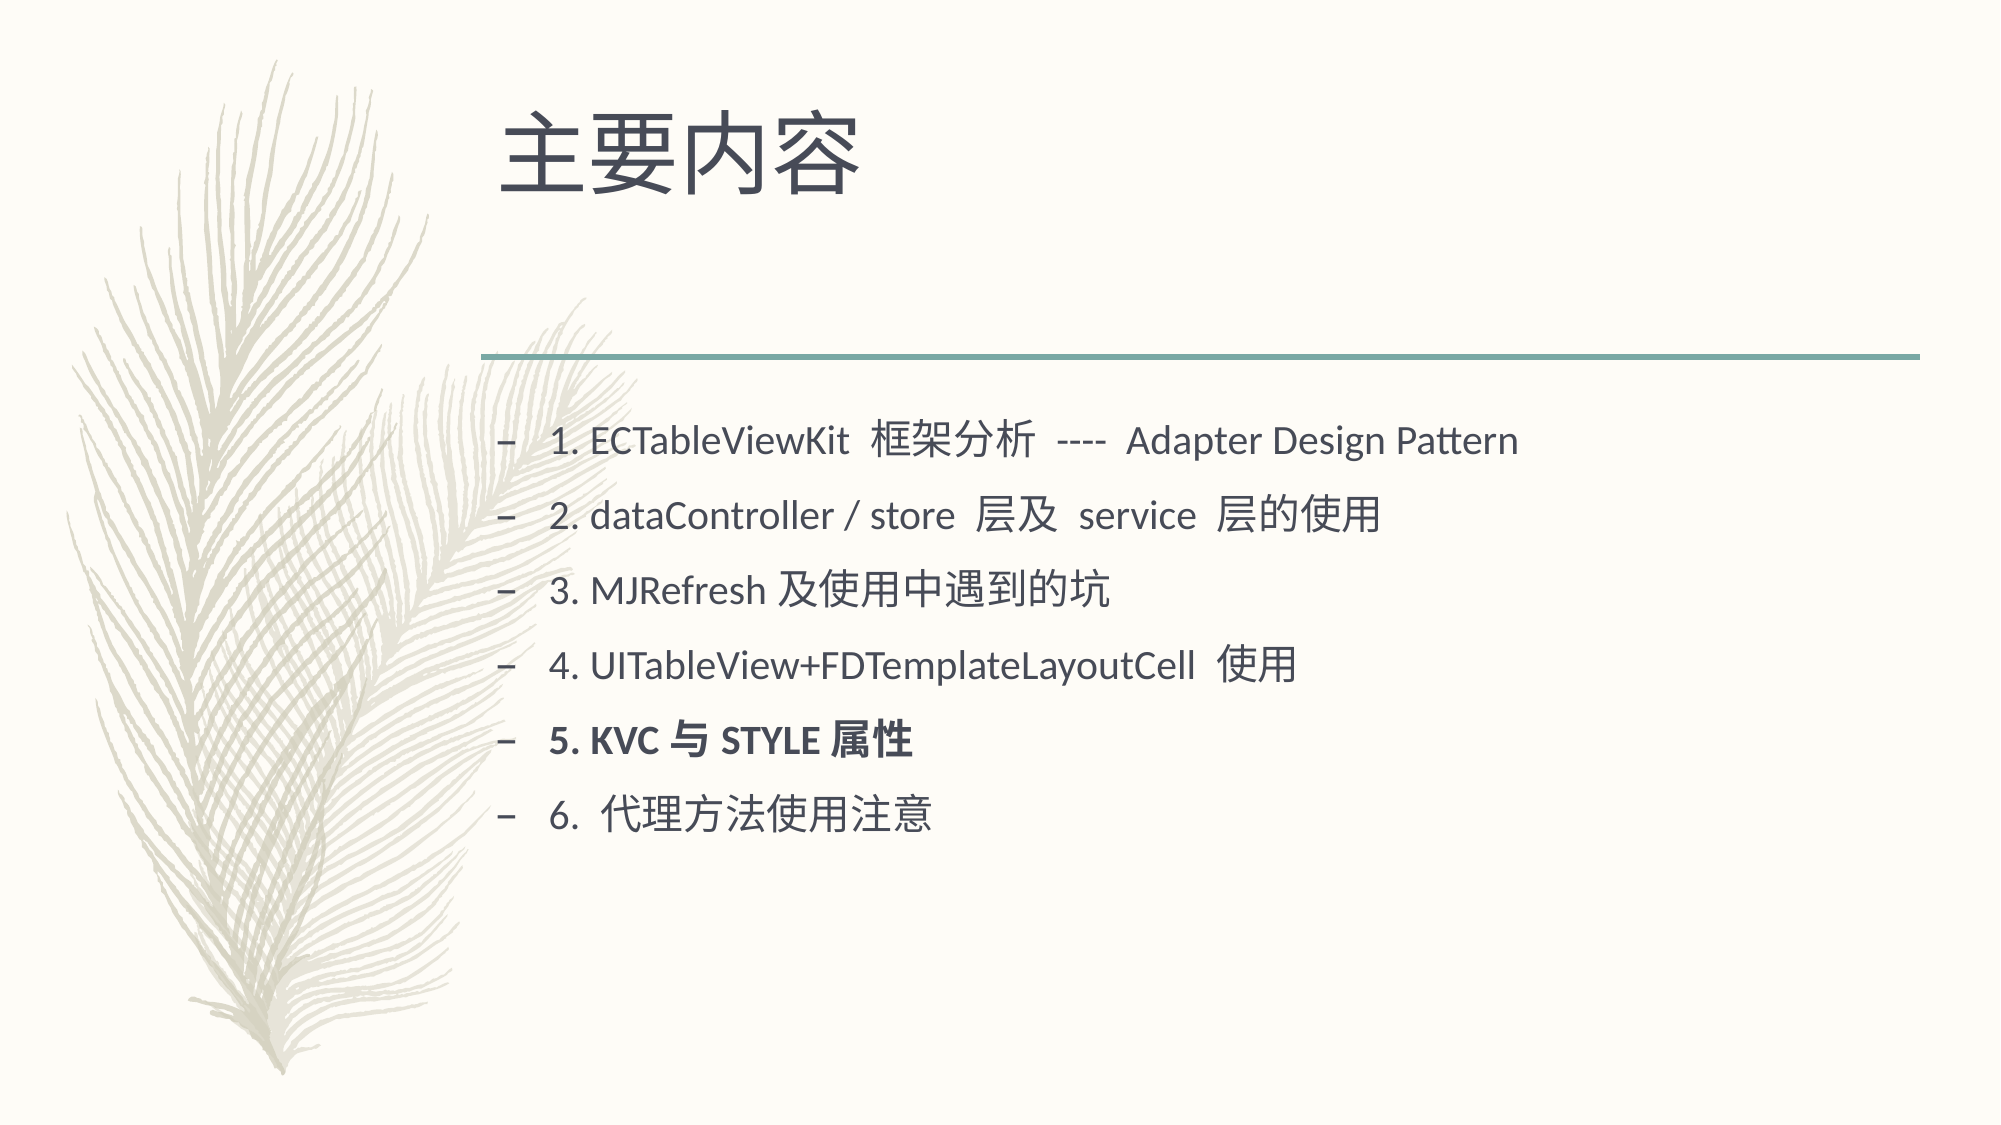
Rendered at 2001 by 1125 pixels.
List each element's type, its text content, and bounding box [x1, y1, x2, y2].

title 主要内容 [481, 93, 1920, 350]
list 1. ECTableViewKit 框架分析 ---- Adapter Design Pattern 2. dataController / store 层及 service 层的使用 3. MJRefresh及使用中遇到的坑 4. UITableView+FDTemplateLayoutCell 使用 5. KVC与STYLE属性 6. 代理方法使用注意 [481, 399, 1920, 999]
